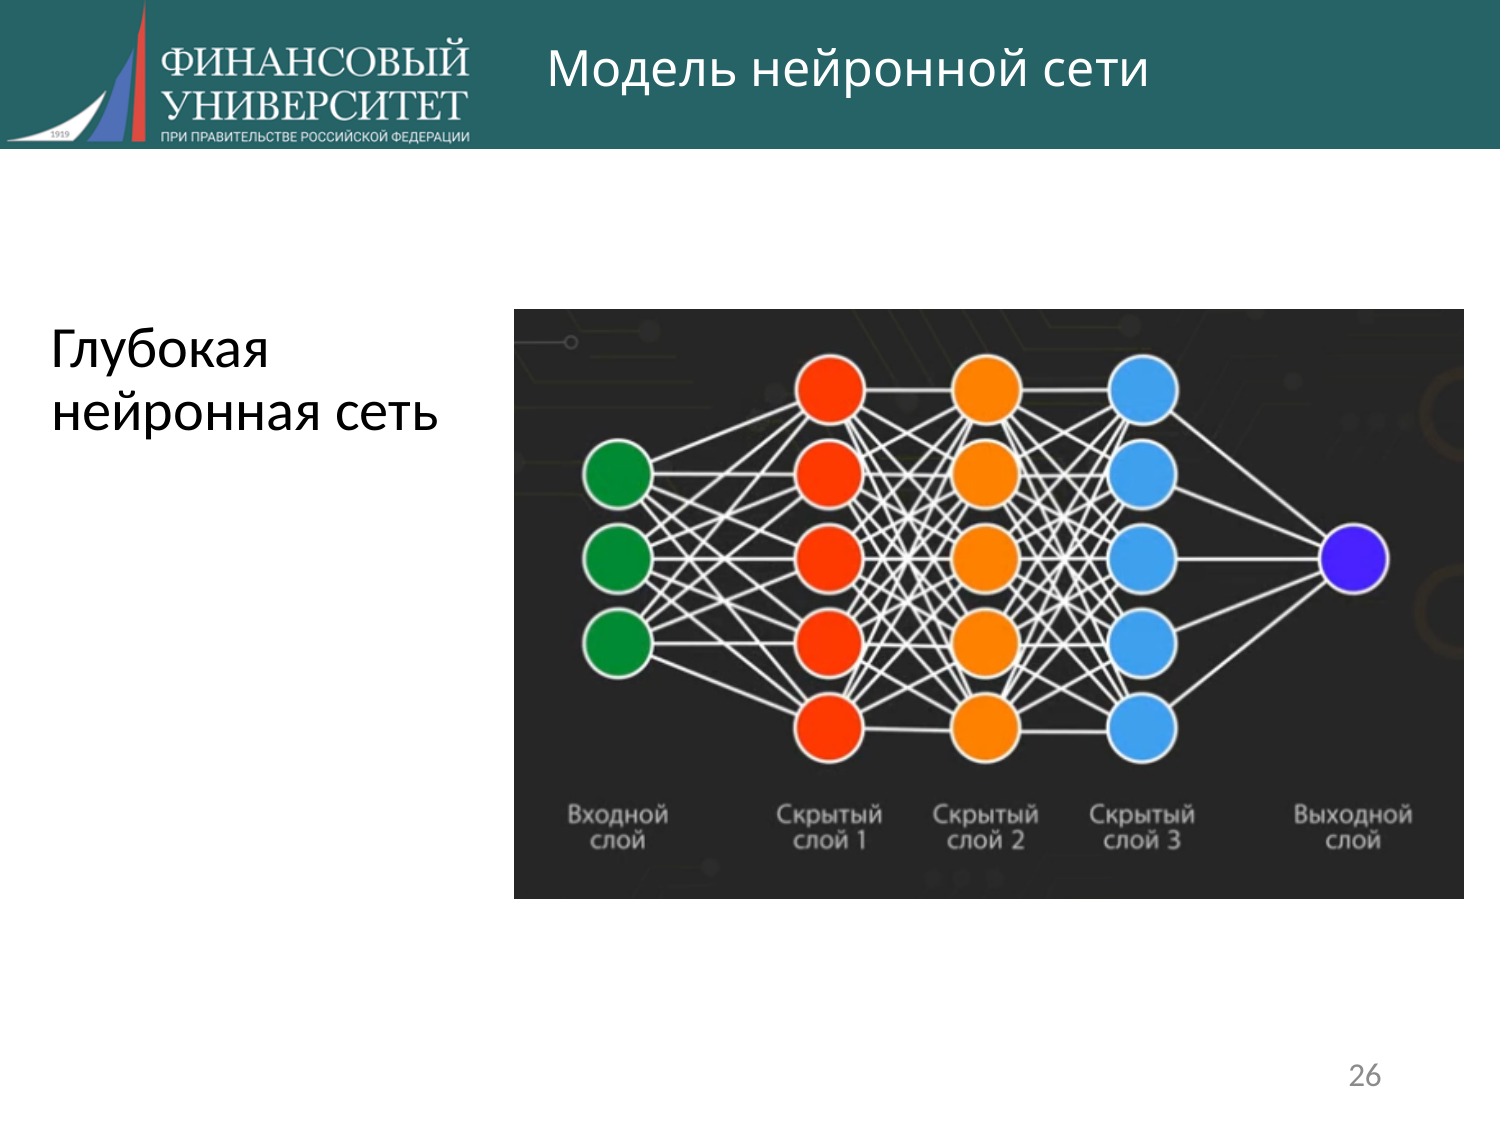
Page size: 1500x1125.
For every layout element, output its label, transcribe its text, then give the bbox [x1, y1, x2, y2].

picture [0, 0, 1500, 149]
slide_number 26 [1257, 1042, 1397, 1103]
list Глубокая нейронная сеть [36, 309, 514, 482]
title Модель нейронной сети [531, 20, 1479, 120]
picture [514, 309, 1464, 899]
